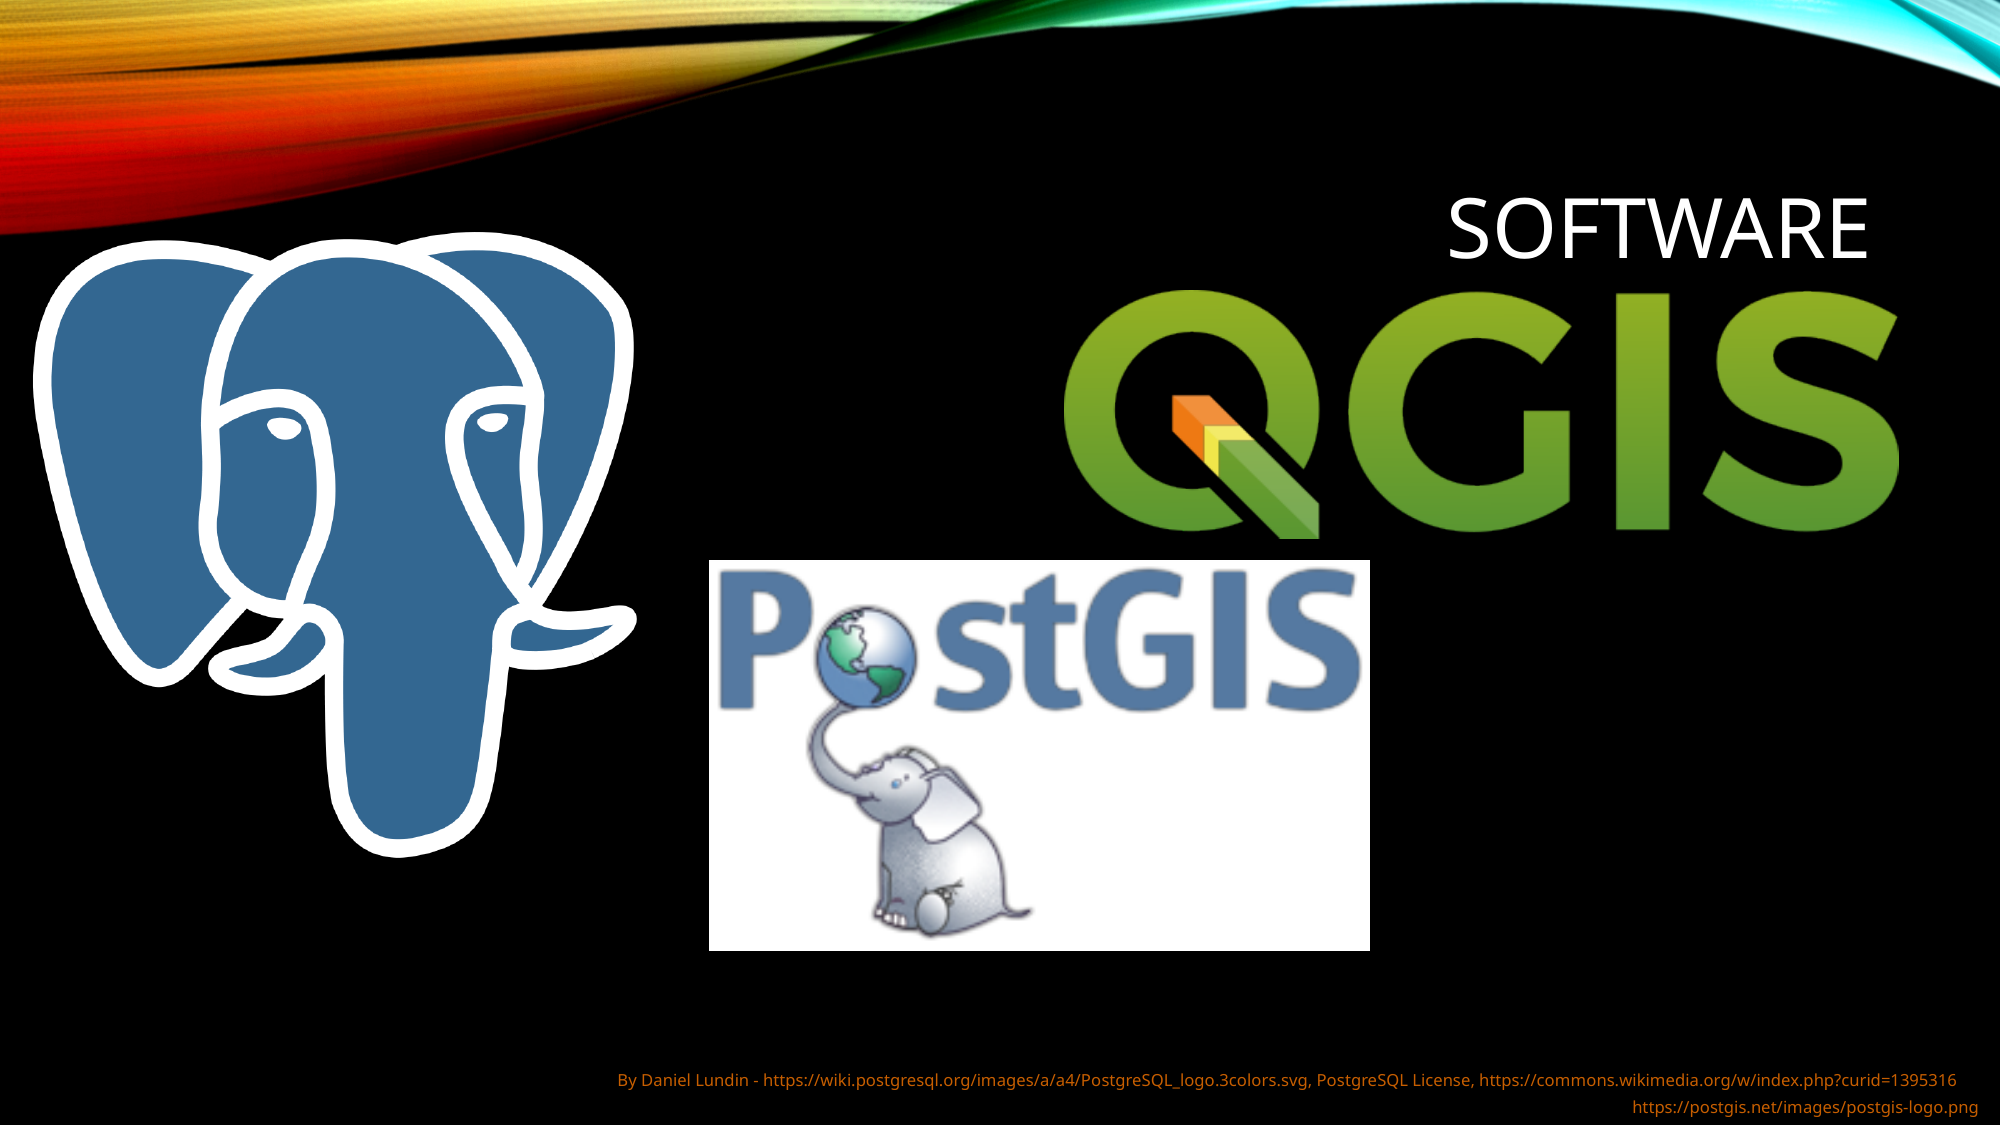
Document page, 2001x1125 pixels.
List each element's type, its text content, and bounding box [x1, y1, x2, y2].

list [14, 214, 655, 875]
text_box By Daniel Lundin - https://wiki.postgresql.org/images/a/a4/PostgreSQL_logo.3colors.svg, PostgreSQL License, https://commons.wikimedia.org/w/index.php?curid=1395316 [602, 1062, 2000, 1098]
title Software [474, 125, 1888, 338]
text_box https://postgis.net/images/postgis-logo.png [1617, 1089, 2000, 1125]
picture [1063, 290, 1899, 539]
picture [0, 0, 2000, 237]
picture [709, 560, 1370, 951]
